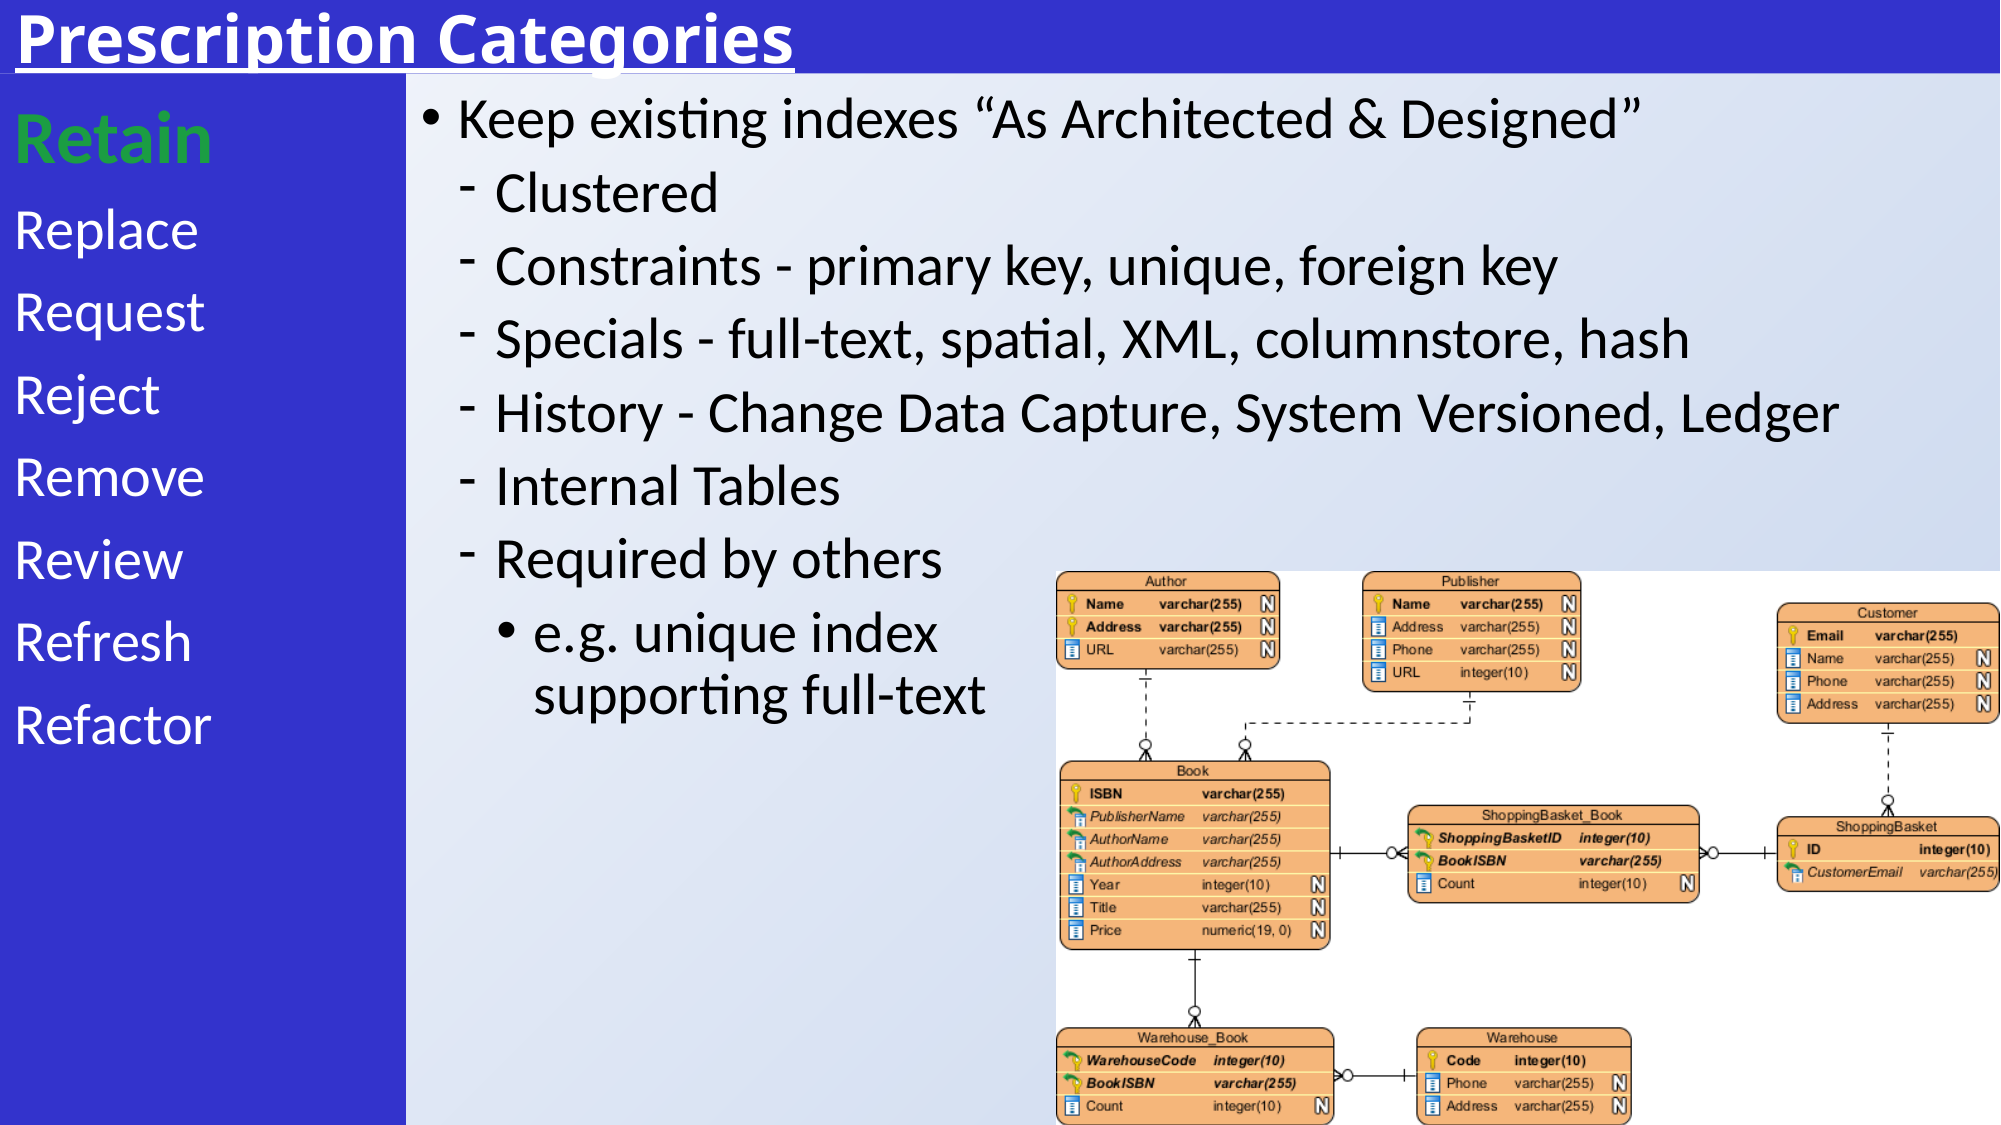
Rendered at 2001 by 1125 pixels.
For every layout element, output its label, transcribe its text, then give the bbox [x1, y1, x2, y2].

list Keep existing indexes “As Architected & Designed” Clustered Constraints - primary key, unique, foreign key Specials - full-text, spatial, XML, columnstore, hash History - Change Data Capture, System Versioned, Ledger Internal Tables Required by others e.g. unique index supporting full-text [406, 73, 2000, 1077]
list Retain Replace Request Reject Remove Review Refresh Refactor [0, 73, 406, 1125]
picture [1056, 571, 2000, 1125]
title Prescription Categories [0, 0, 2000, 73]
